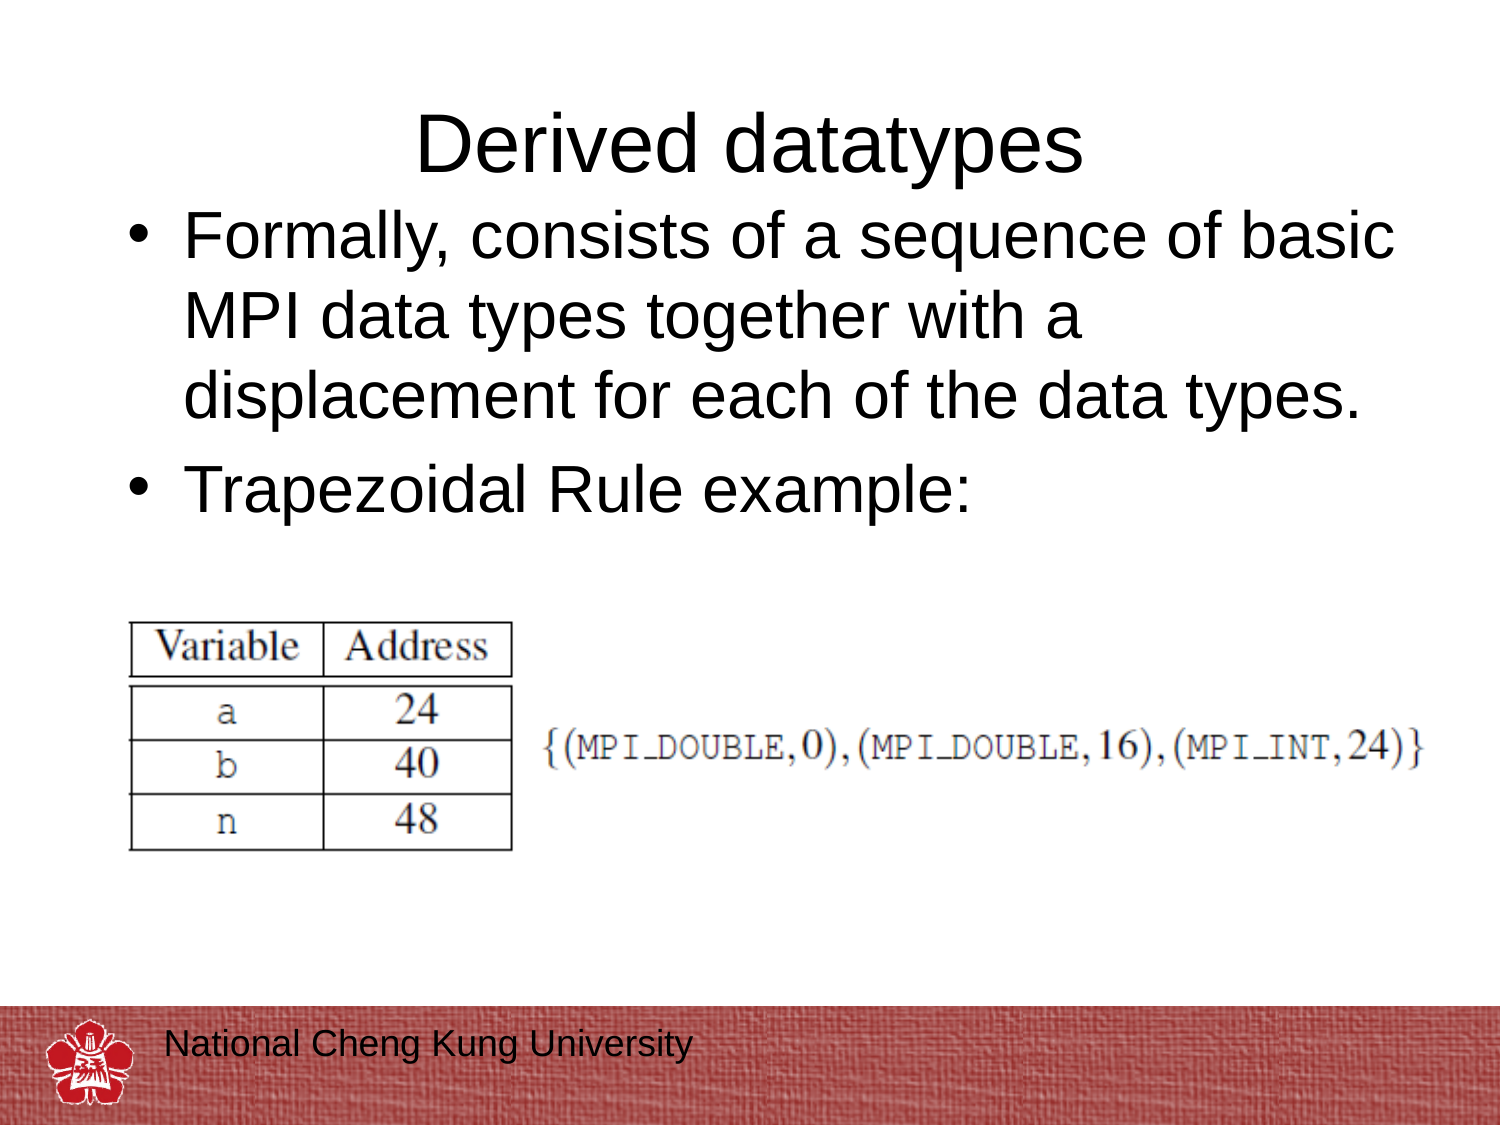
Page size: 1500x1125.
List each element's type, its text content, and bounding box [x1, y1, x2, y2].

picture [111, 597, 1427, 861]
list Formally, consists of a sequence of basic MPI data types together with a displacement for each of the data types. Trapezoidal Rule example: [112, 184, 1469, 539]
picture [29, 1006, 148, 1125]
title Derived datatypes [75, 45, 1425, 233]
